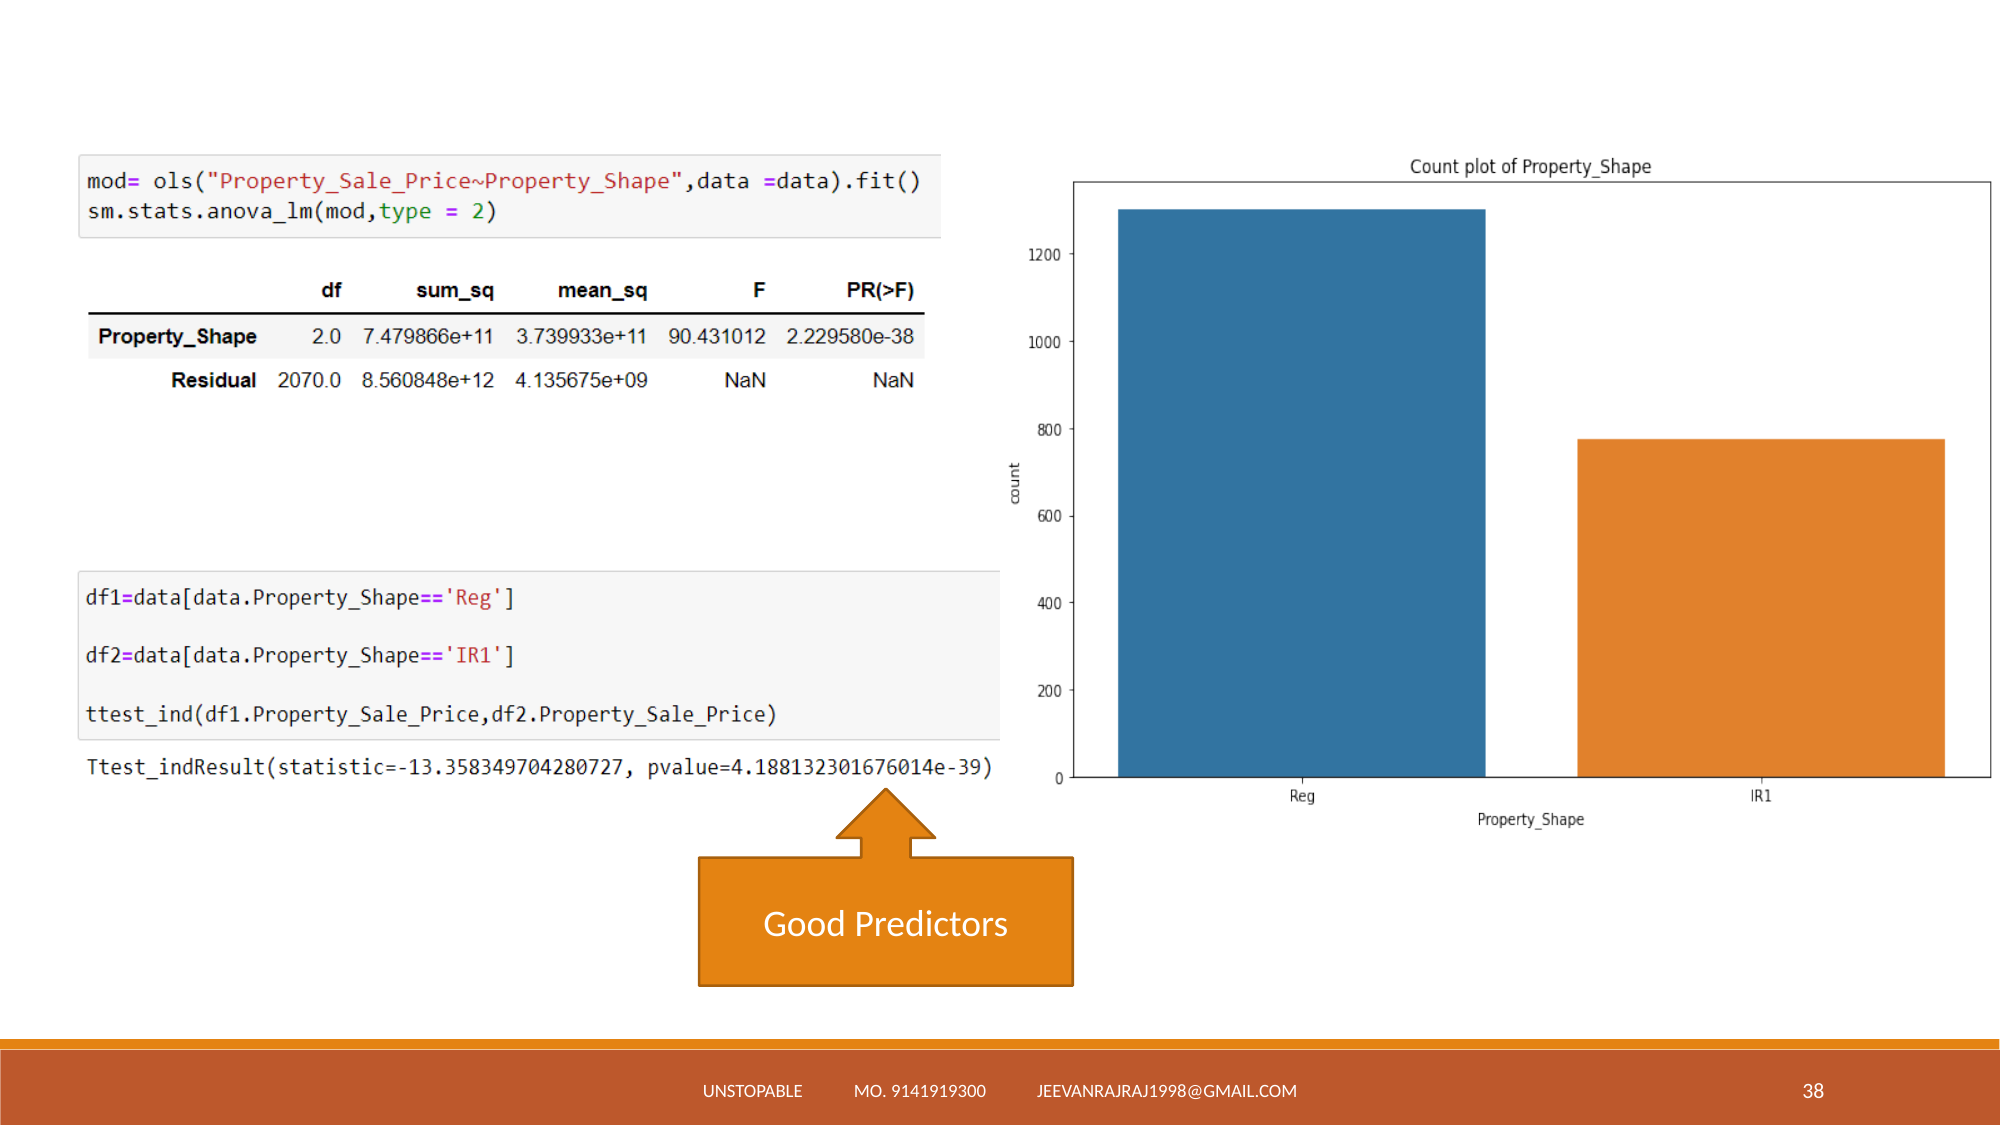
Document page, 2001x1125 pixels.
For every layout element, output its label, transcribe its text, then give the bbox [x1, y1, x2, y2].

footer unstopable Mo. 9141919300 jeevanrajraj1998@gmail.com [604, 1059, 1396, 1120]
slide_number 38 [1624, 1059, 1840, 1120]
picture [70, 146, 2000, 839]
text_box Good Predictors [697, 794, 1075, 987]
picture [70, 146, 941, 416]
